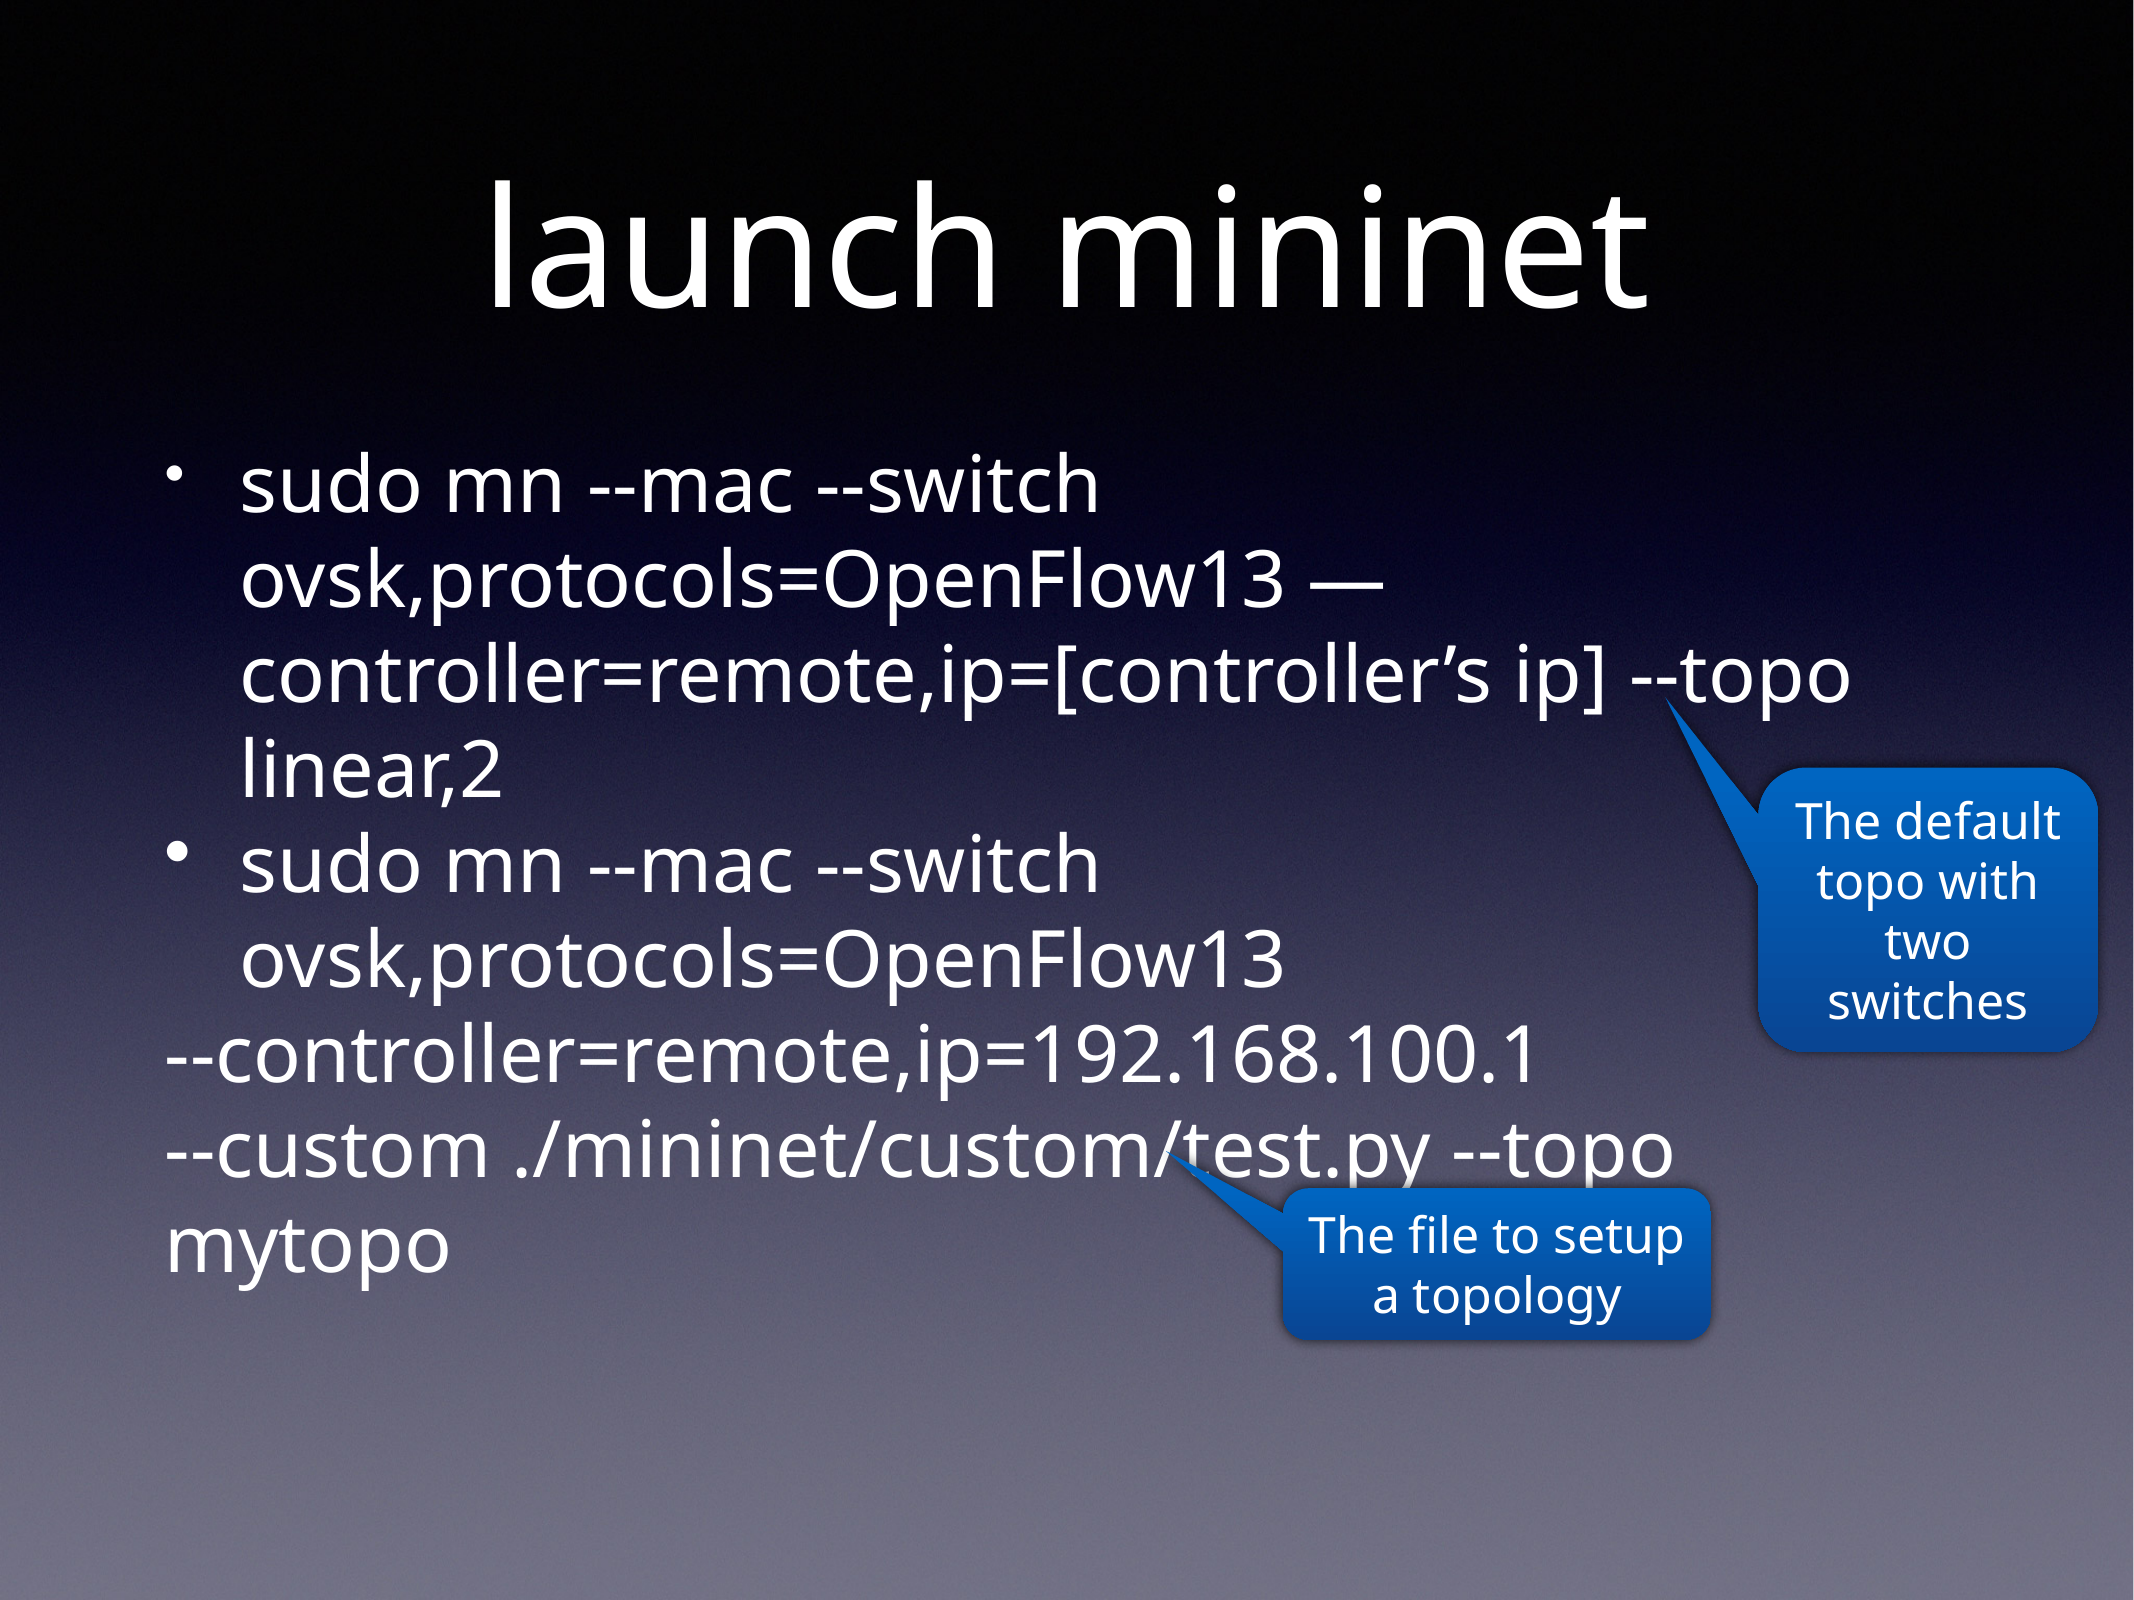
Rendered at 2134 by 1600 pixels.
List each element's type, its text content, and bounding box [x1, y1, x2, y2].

list sudo mn --mac --switch ovsk,protocols=OpenFlow13 —controller=remote,ip=[controller’s ip] --topo linear,2 sudo mn --mac --switch ovsk,protocols=OpenFlow13 --controller=remote,ip=192.168.100.1 --custom ./mininet/custom/test.py --topo mytopo [155, 424, 1978, 1457]
text_box The file to setup a topology [1165, 1150, 1711, 1340]
title launch mininet [155, 66, 1978, 416]
text_box The default topo with two switches [1665, 697, 2099, 1053]
picture [0, 0, 2134, 1600]
